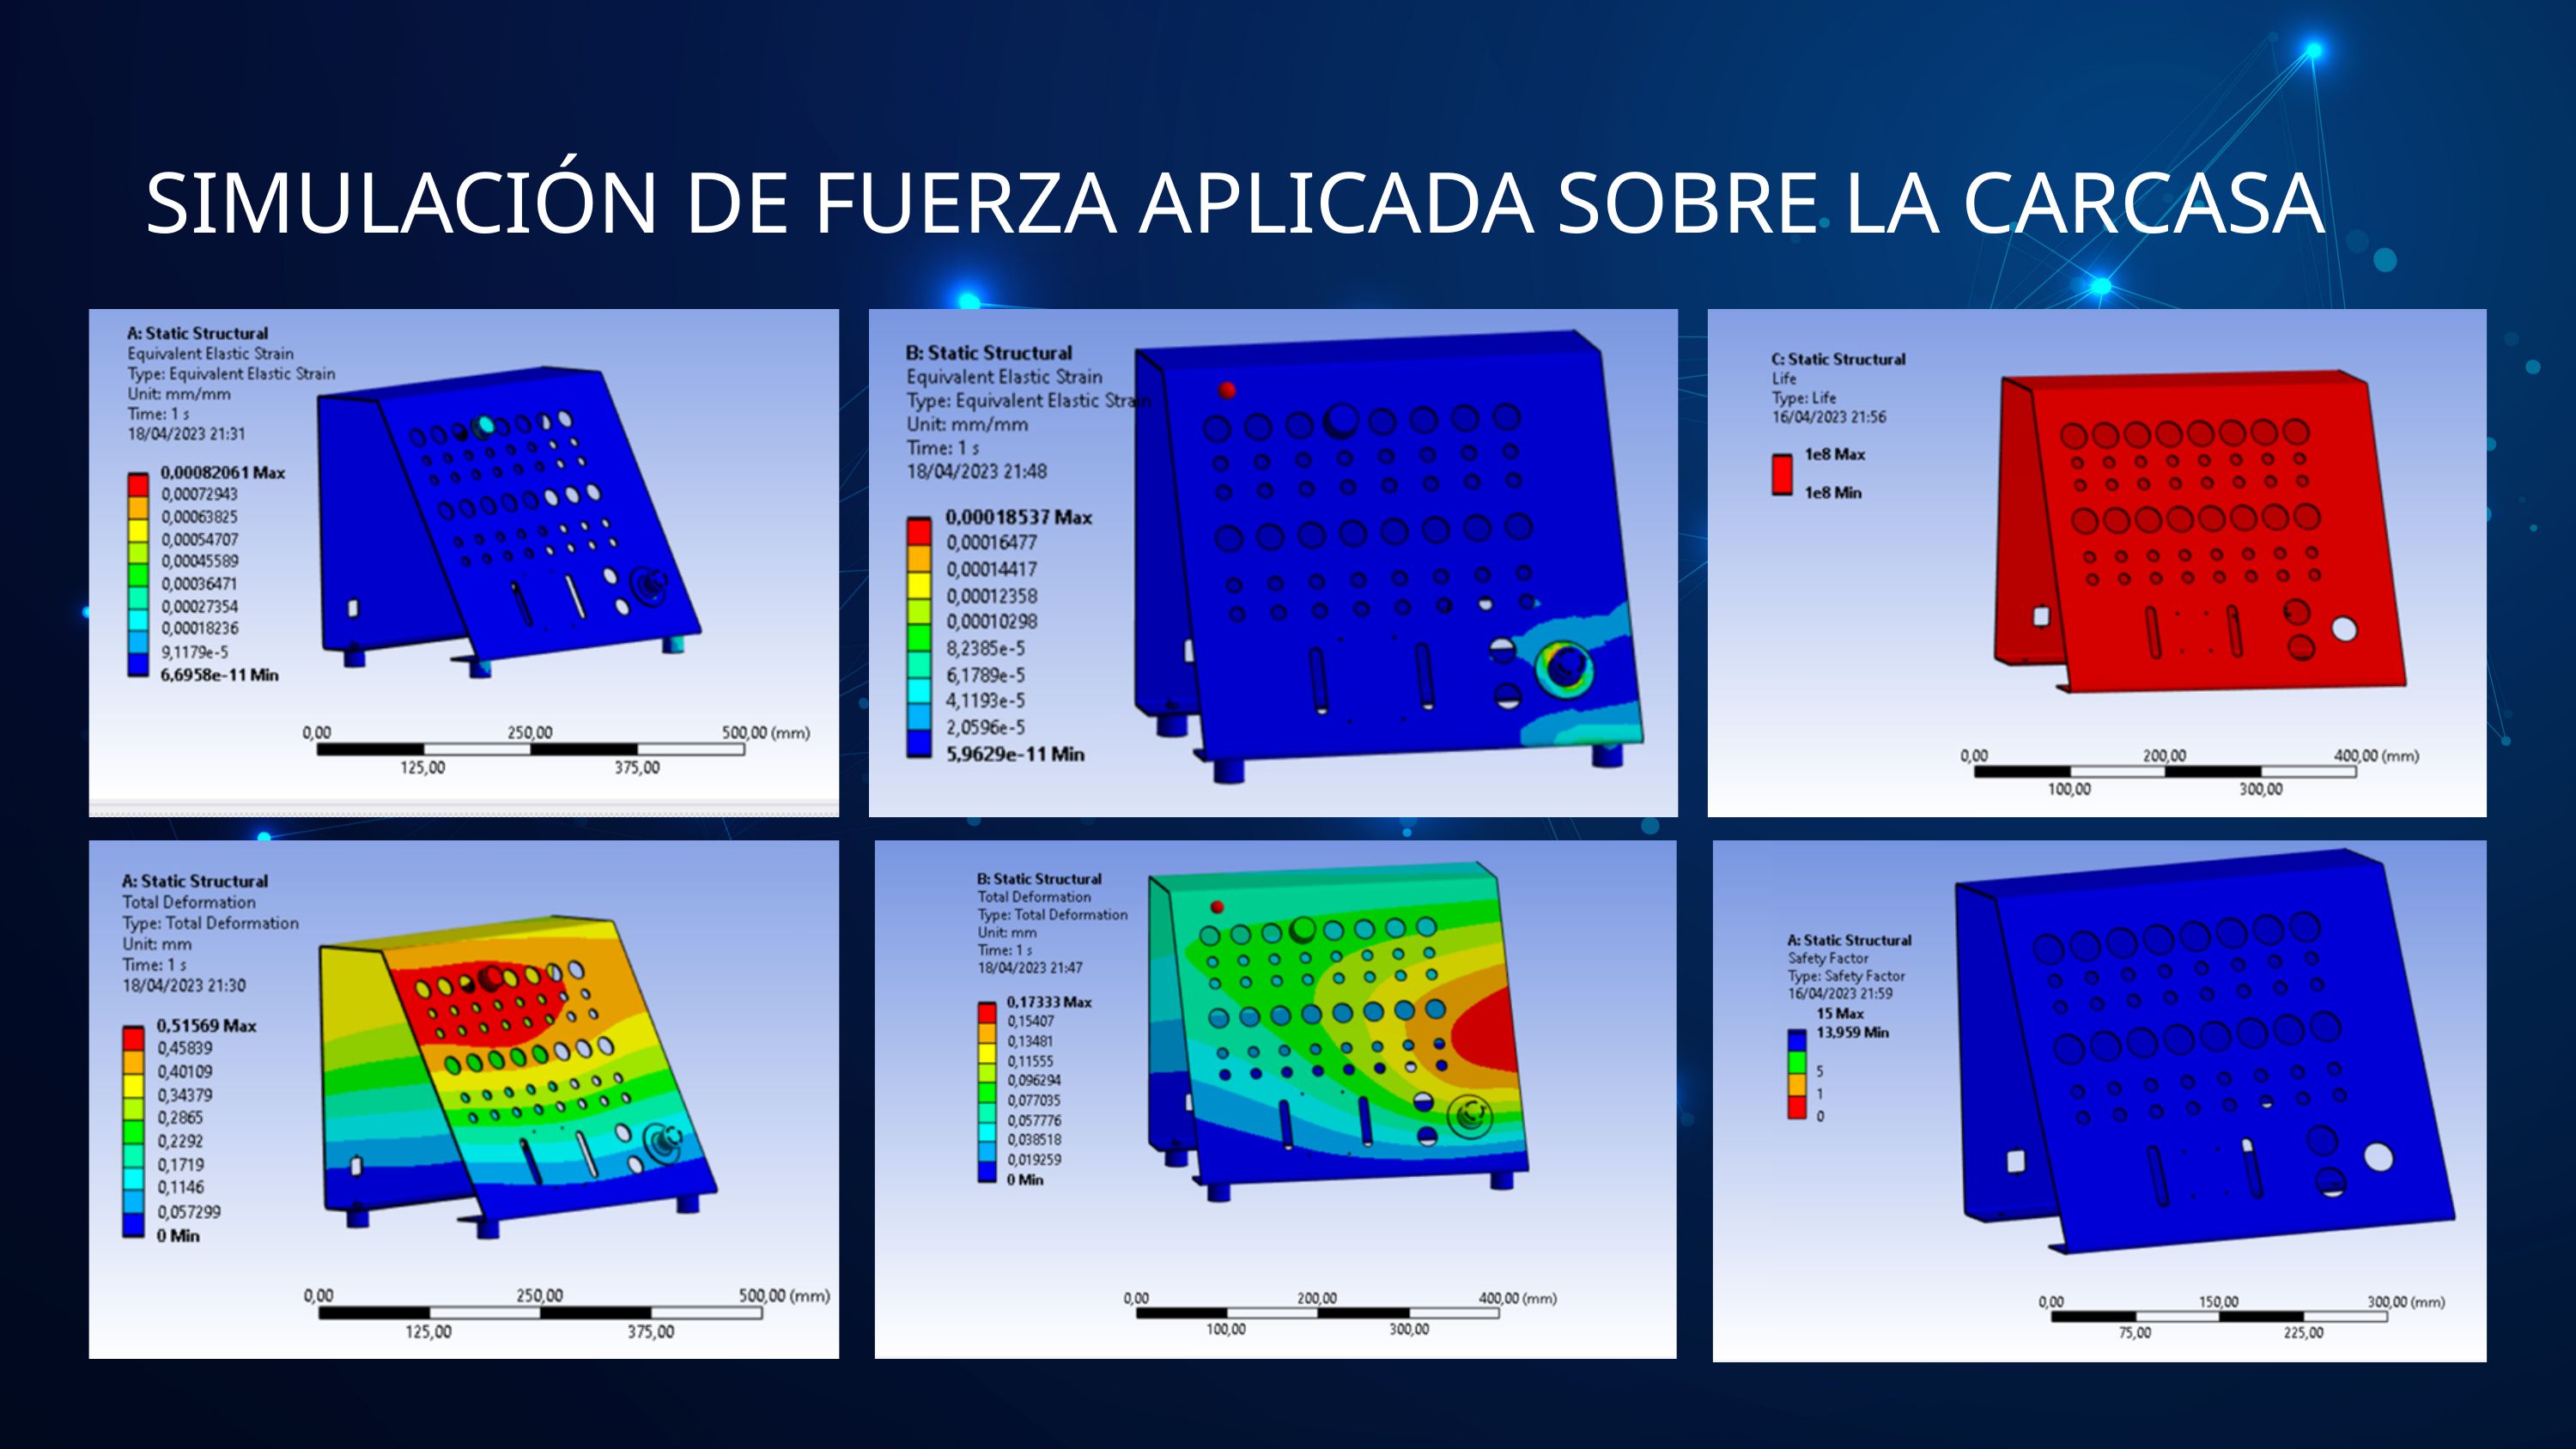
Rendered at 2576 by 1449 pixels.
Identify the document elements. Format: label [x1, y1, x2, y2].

text_box [88, 309, 2488, 1362]
picture [0, 0, 2576, 1449]
